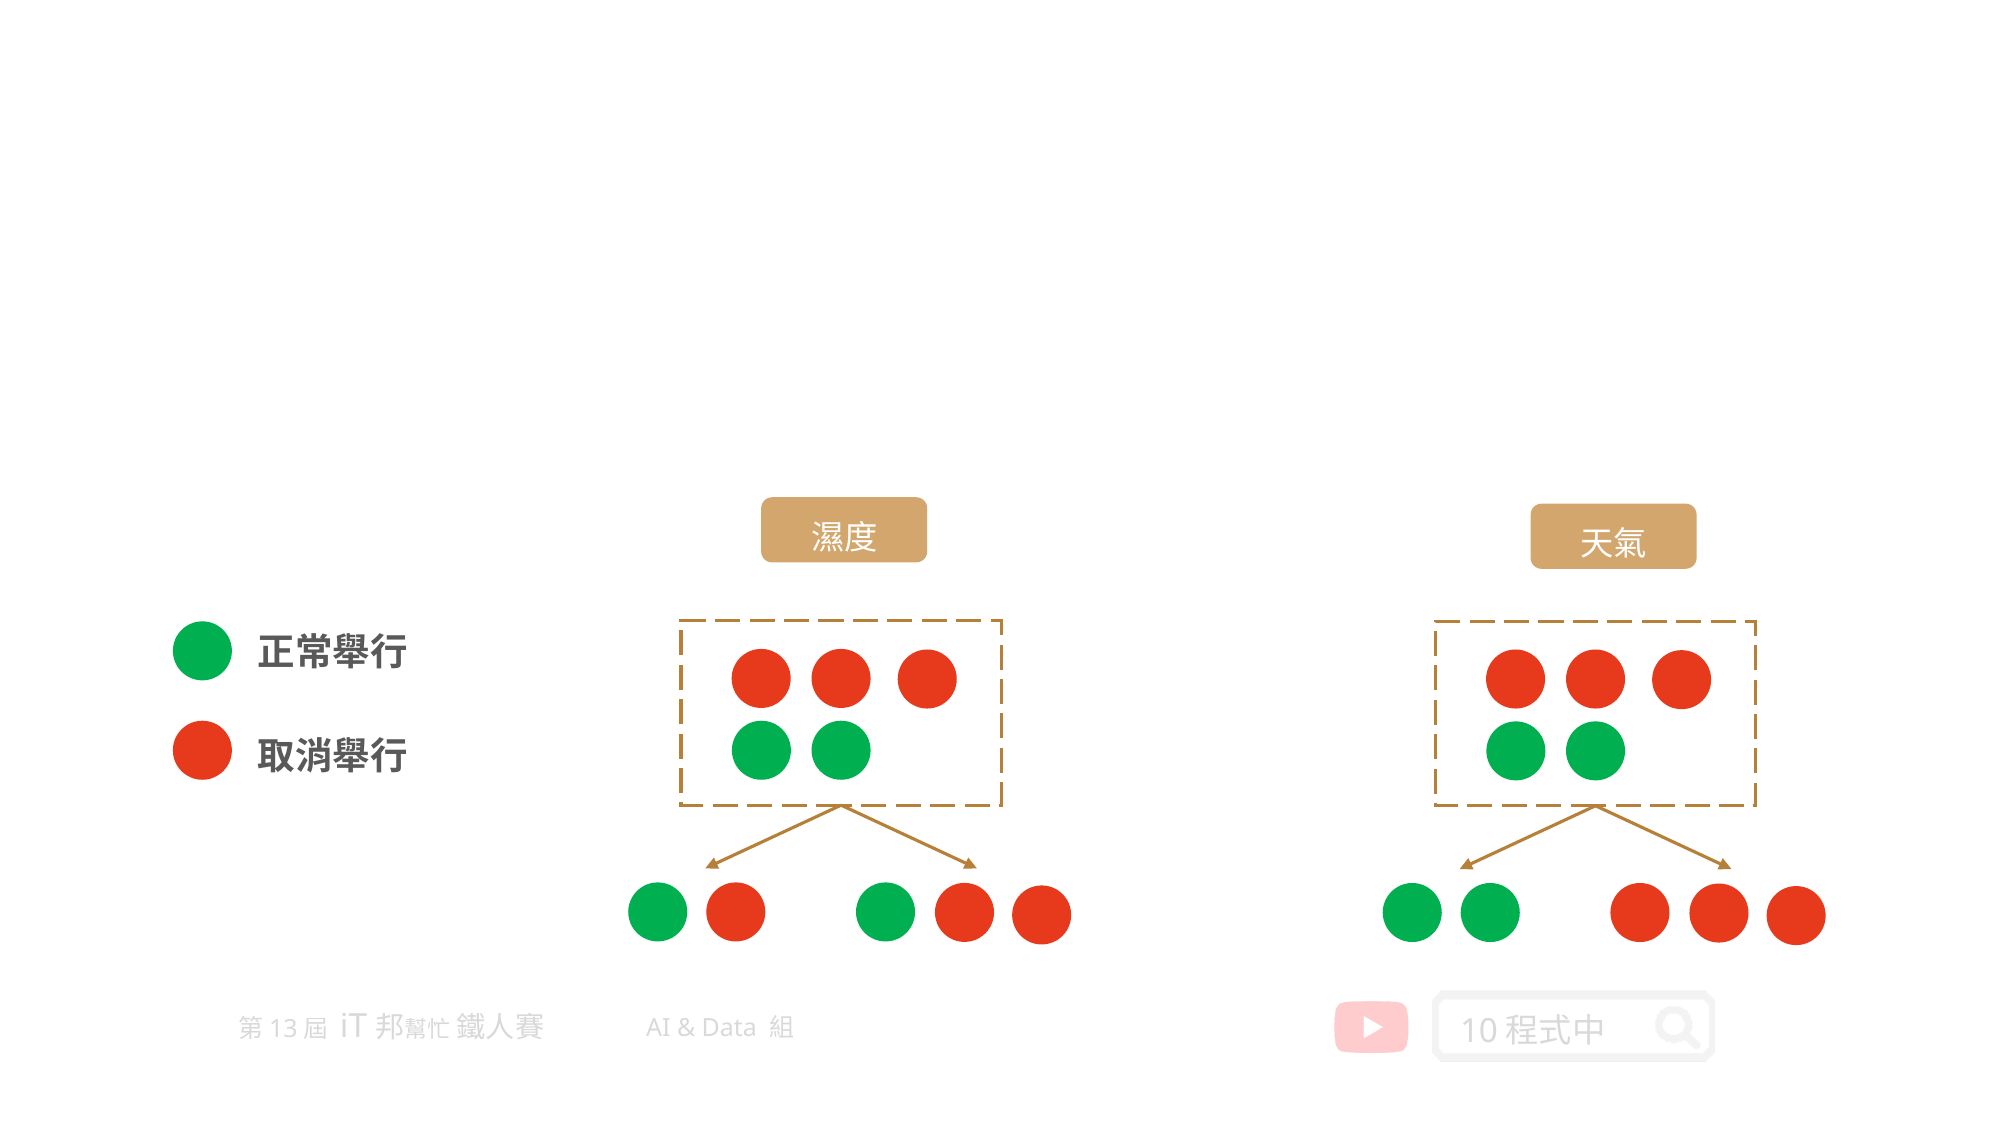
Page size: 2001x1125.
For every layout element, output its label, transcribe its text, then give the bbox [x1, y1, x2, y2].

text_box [226, 885, 1776, 1125]
text_box [1486, 649, 1546, 709]
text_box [705, 805, 841, 869]
text_box 正常舉行 [242, 620, 423, 681]
text_box [1776, 886, 1826, 946]
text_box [1459, 805, 1595, 870]
text_box [681, 620, 1002, 806]
text_box [1652, 650, 1712, 710]
text_box 天氣 [1530, 503, 1697, 569]
text_box [731, 648, 791, 708]
text_box [811, 720, 871, 780]
text_box [1435, 621, 1756, 806]
text_box [172, 621, 232, 681]
text_box 濕度 [761, 497, 928, 563]
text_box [1595, 805, 1732, 870]
text_box [1566, 721, 1626, 781]
text_box [897, 649, 957, 709]
text_box [172, 720, 232, 780]
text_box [841, 805, 977, 869]
text_box [1566, 649, 1626, 709]
text_box [731, 720, 791, 780]
text_box [811, 648, 871, 708]
text_box [1486, 721, 1546, 781]
text_box 取消舉行 [242, 724, 423, 785]
